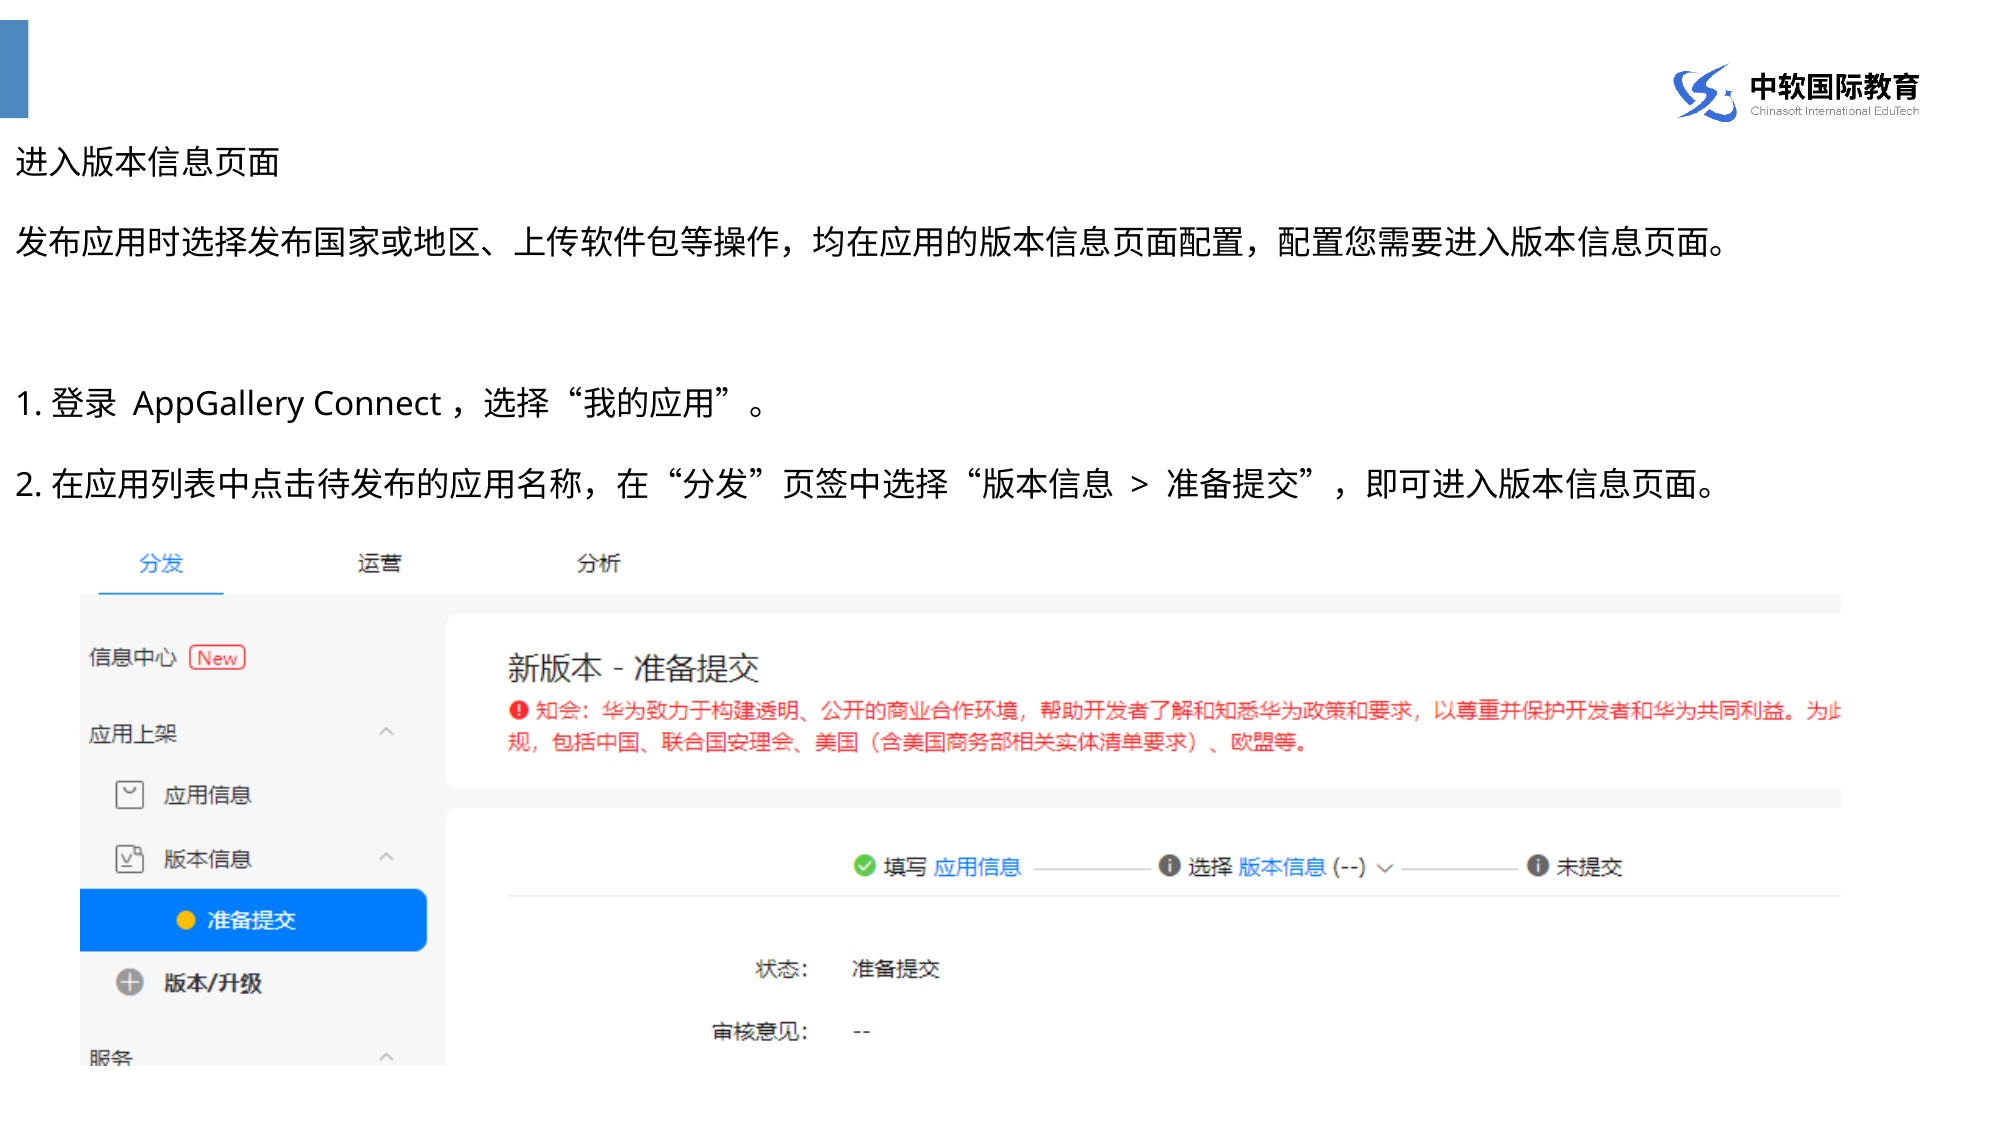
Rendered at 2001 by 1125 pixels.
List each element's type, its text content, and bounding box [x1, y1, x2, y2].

list 进入版本信息页面 发布应用时选择发布国家或地区、上传软件包等操作，均在应用的版本信息页面配置，配置您需要进入版本信息页面。 1.登录 AppGallery Connect，选择“我的应用”。 2.在应用列表中点击待发布的应用名称，在“分发”页签中选择“版本信息 > 准备提交”，即可进入版本信息页面。 [0, 113, 2000, 1125]
picture [1611, 41, 1981, 113]
picture [80, 540, 1841, 1066]
